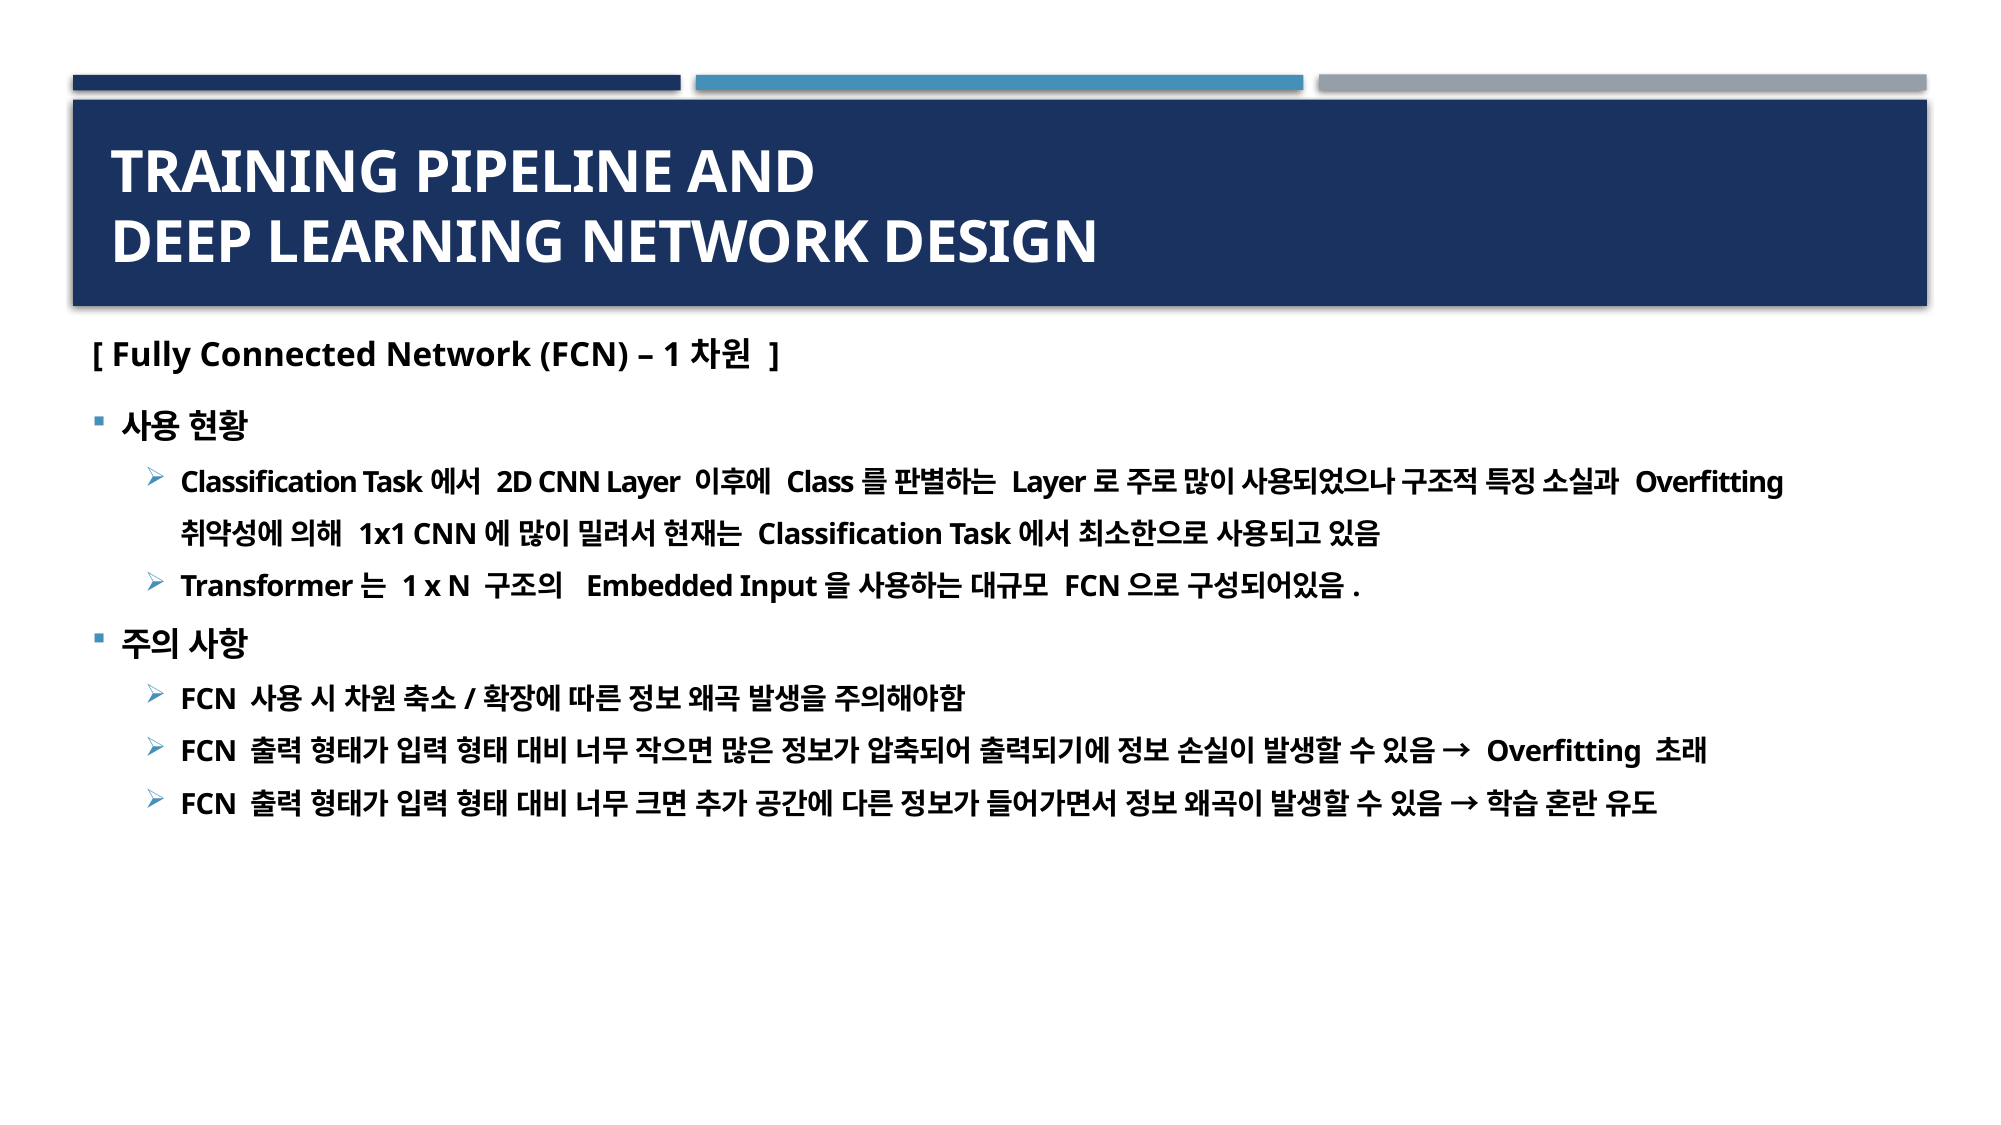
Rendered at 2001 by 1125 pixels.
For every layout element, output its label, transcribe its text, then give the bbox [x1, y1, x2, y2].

title Training PipeLine and Deep Learning Network Design [95, 119, 1905, 282]
list [ Fully Connected Network (FCN) – 1차원 ] 사용 현황 Classification Task에서 2D CNN Layer 이후에 Class를 판별하는 Layer로 주로 많이 사용되었으나 구조적 특징 소실과 Overfitting 취약성에 의해 1x1 CNN에 많이 밀려서 현재는 Classification Task에서 최소한으로 사용되고 있음 Transformer는 1 x N 구조의 Embedded Input을 사용하는 대규모 FCN으로 구성되어있음. 주의 사항 FCN 사용 시 차원 축소/확장에 따른 정보 왜곡 발생을 주의해야함 FCN 출력 형태가 입력 형태 대비 너무 작으면 많은 정보가 압축되어 출력되기에 정보 손실이 발생할 수 있음 → Overfitting 초래 FCN 출력 형태가 입력 형태 대비 너무 크면 추가 공간에 다른 정보가 들어가면서 정보 왜곡이 발생할 수 있음 → 학습 혼란 유도 [77, 325, 1905, 1083]
